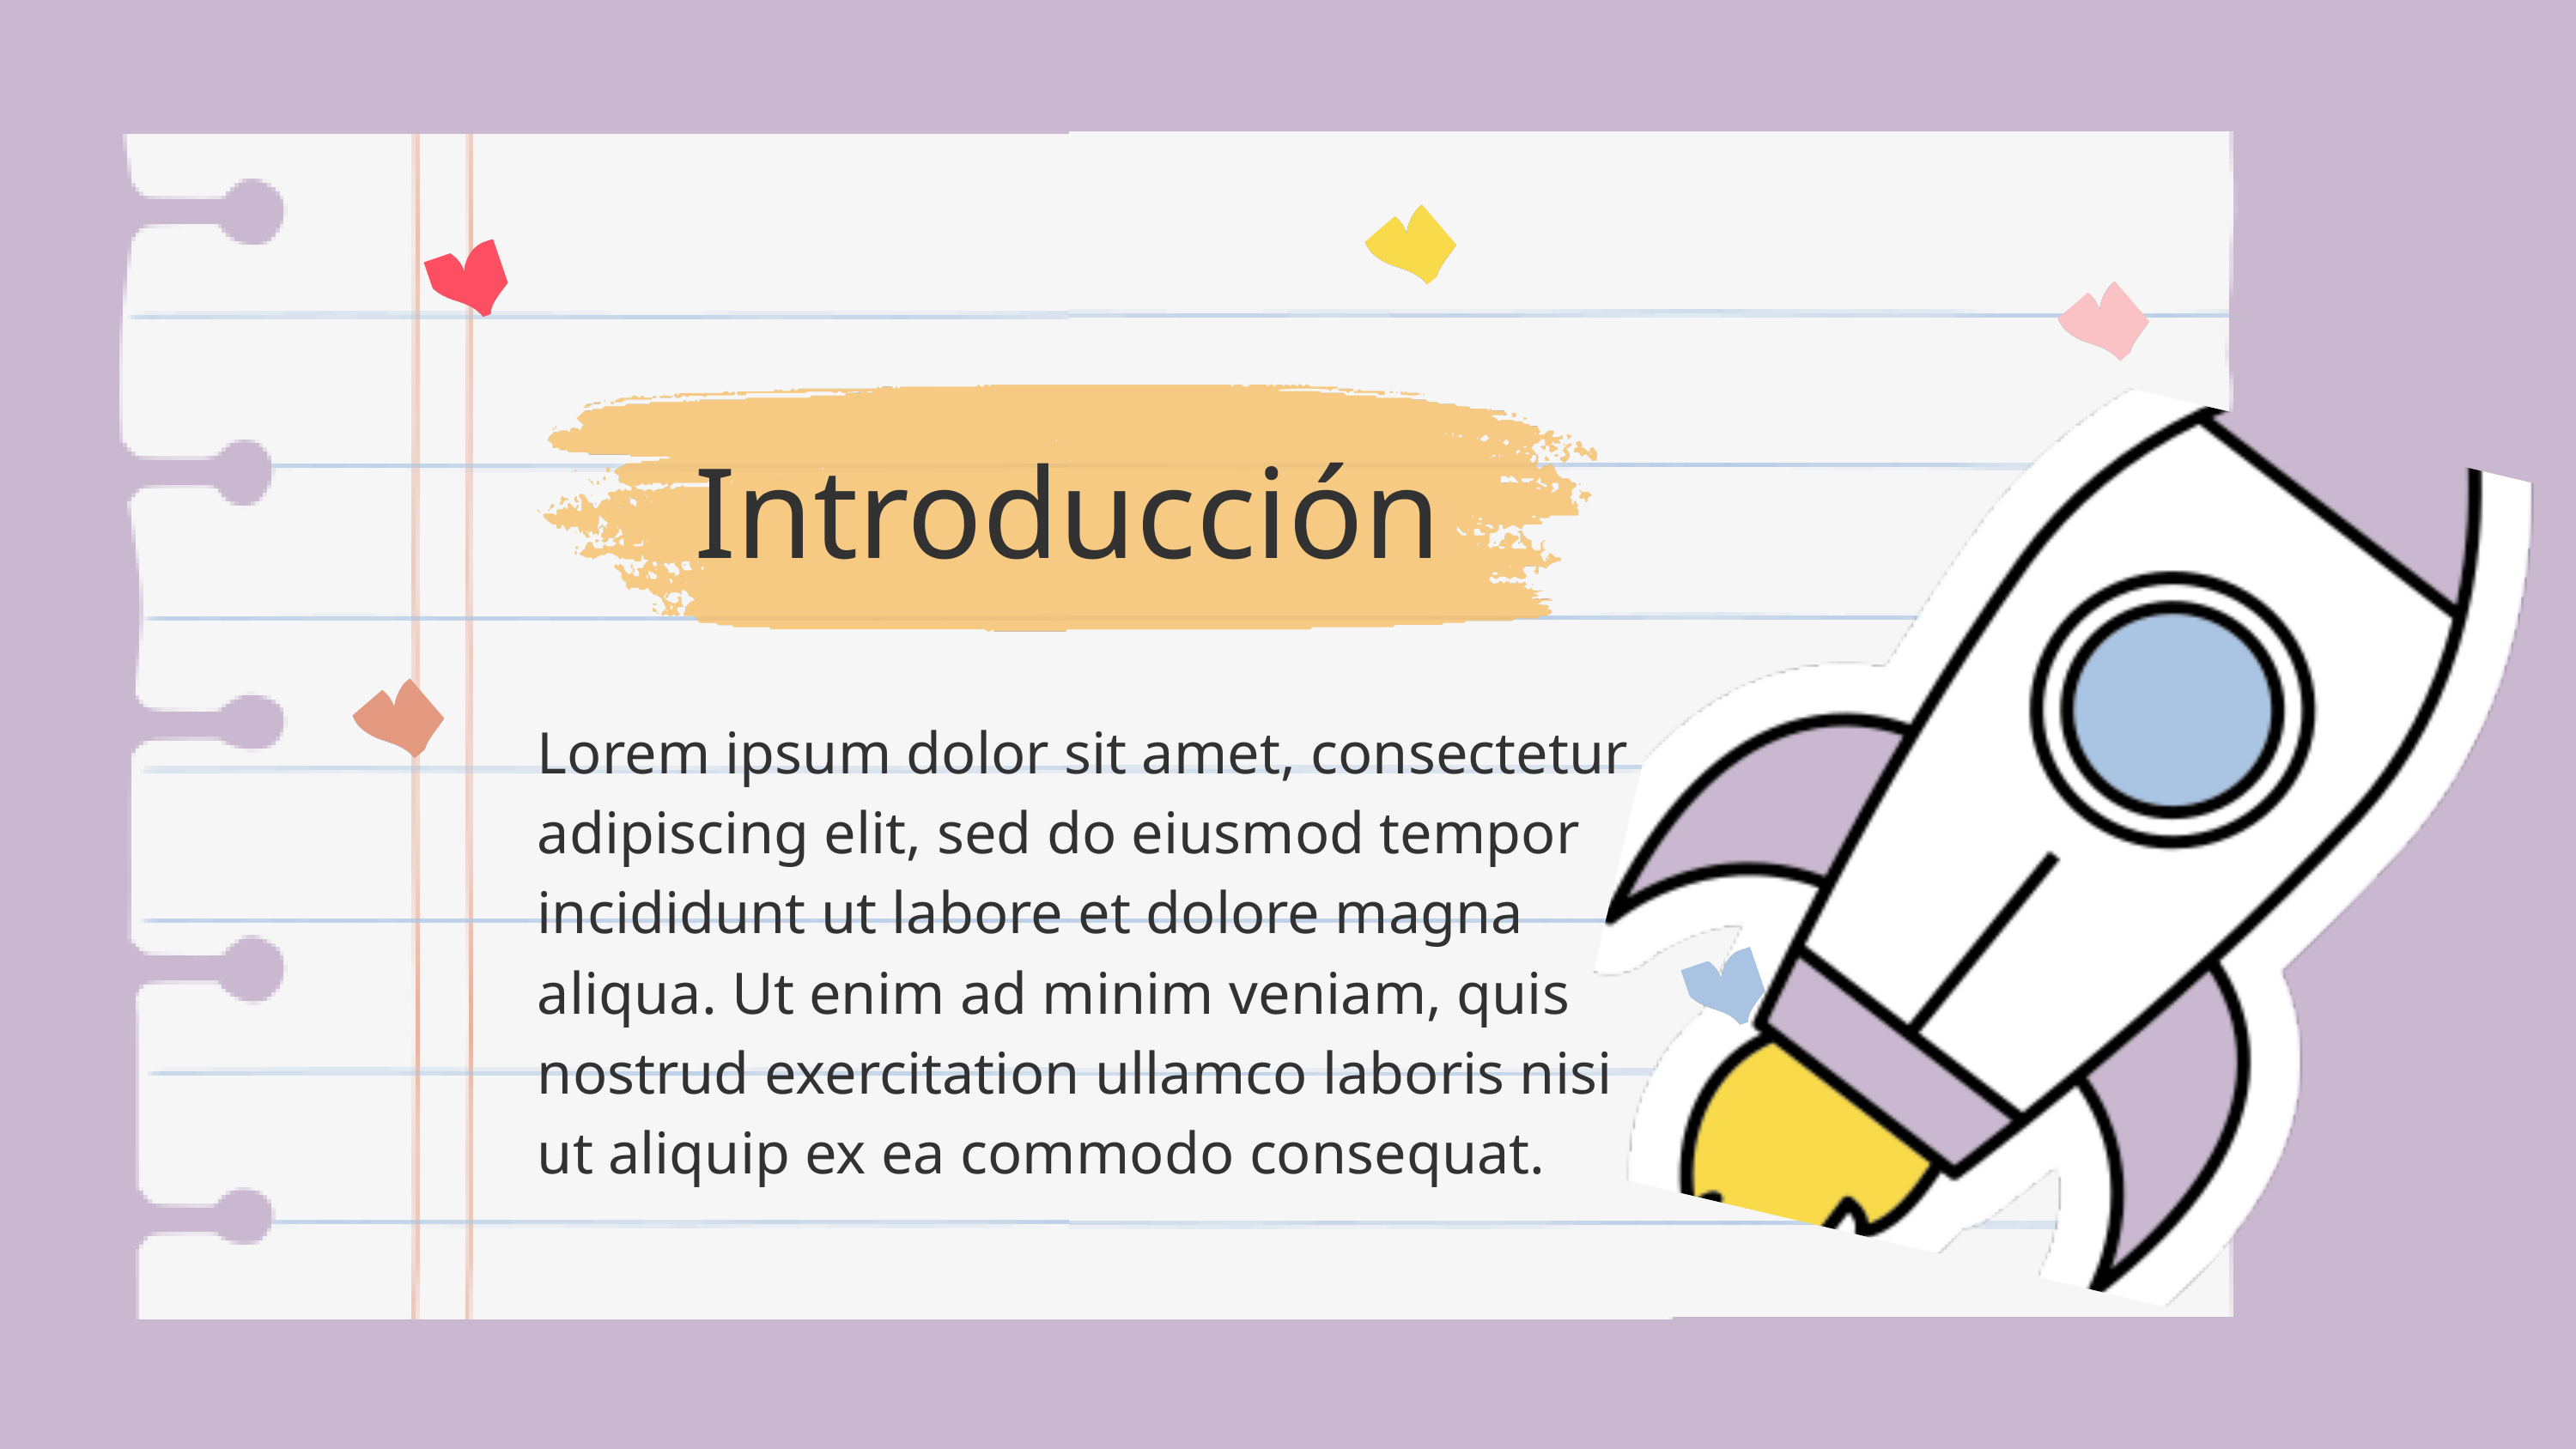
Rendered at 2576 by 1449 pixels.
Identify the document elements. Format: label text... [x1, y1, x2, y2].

text_box [1068, 1182, 2203, 1317]
text_box [1680, 946, 1773, 1038]
text_box [1068, 131, 2242, 810]
text_box [1548, 299, 2554, 1351]
text_box [537, 384, 1598, 632]
text_box [1362, 197, 1464, 300]
text_box [2055, 274, 2157, 376]
text_box [349, 671, 452, 773]
text_box [119, 134, 1681, 1319]
text_box Lorem ipsum dolor sit amet, consectetur adipiscing elit, sed do eiusmod tempor incididunt ut labore et dolore magna aliqua. Ut enim ad minim veniam, quis nostrud exercitation ullamco laboris nisi ut aliquip ex ea commodo consequat. [537, 705, 1631, 1185]
text_box [423, 239, 516, 330]
text_box Introducción [619, 433, 1516, 584]
